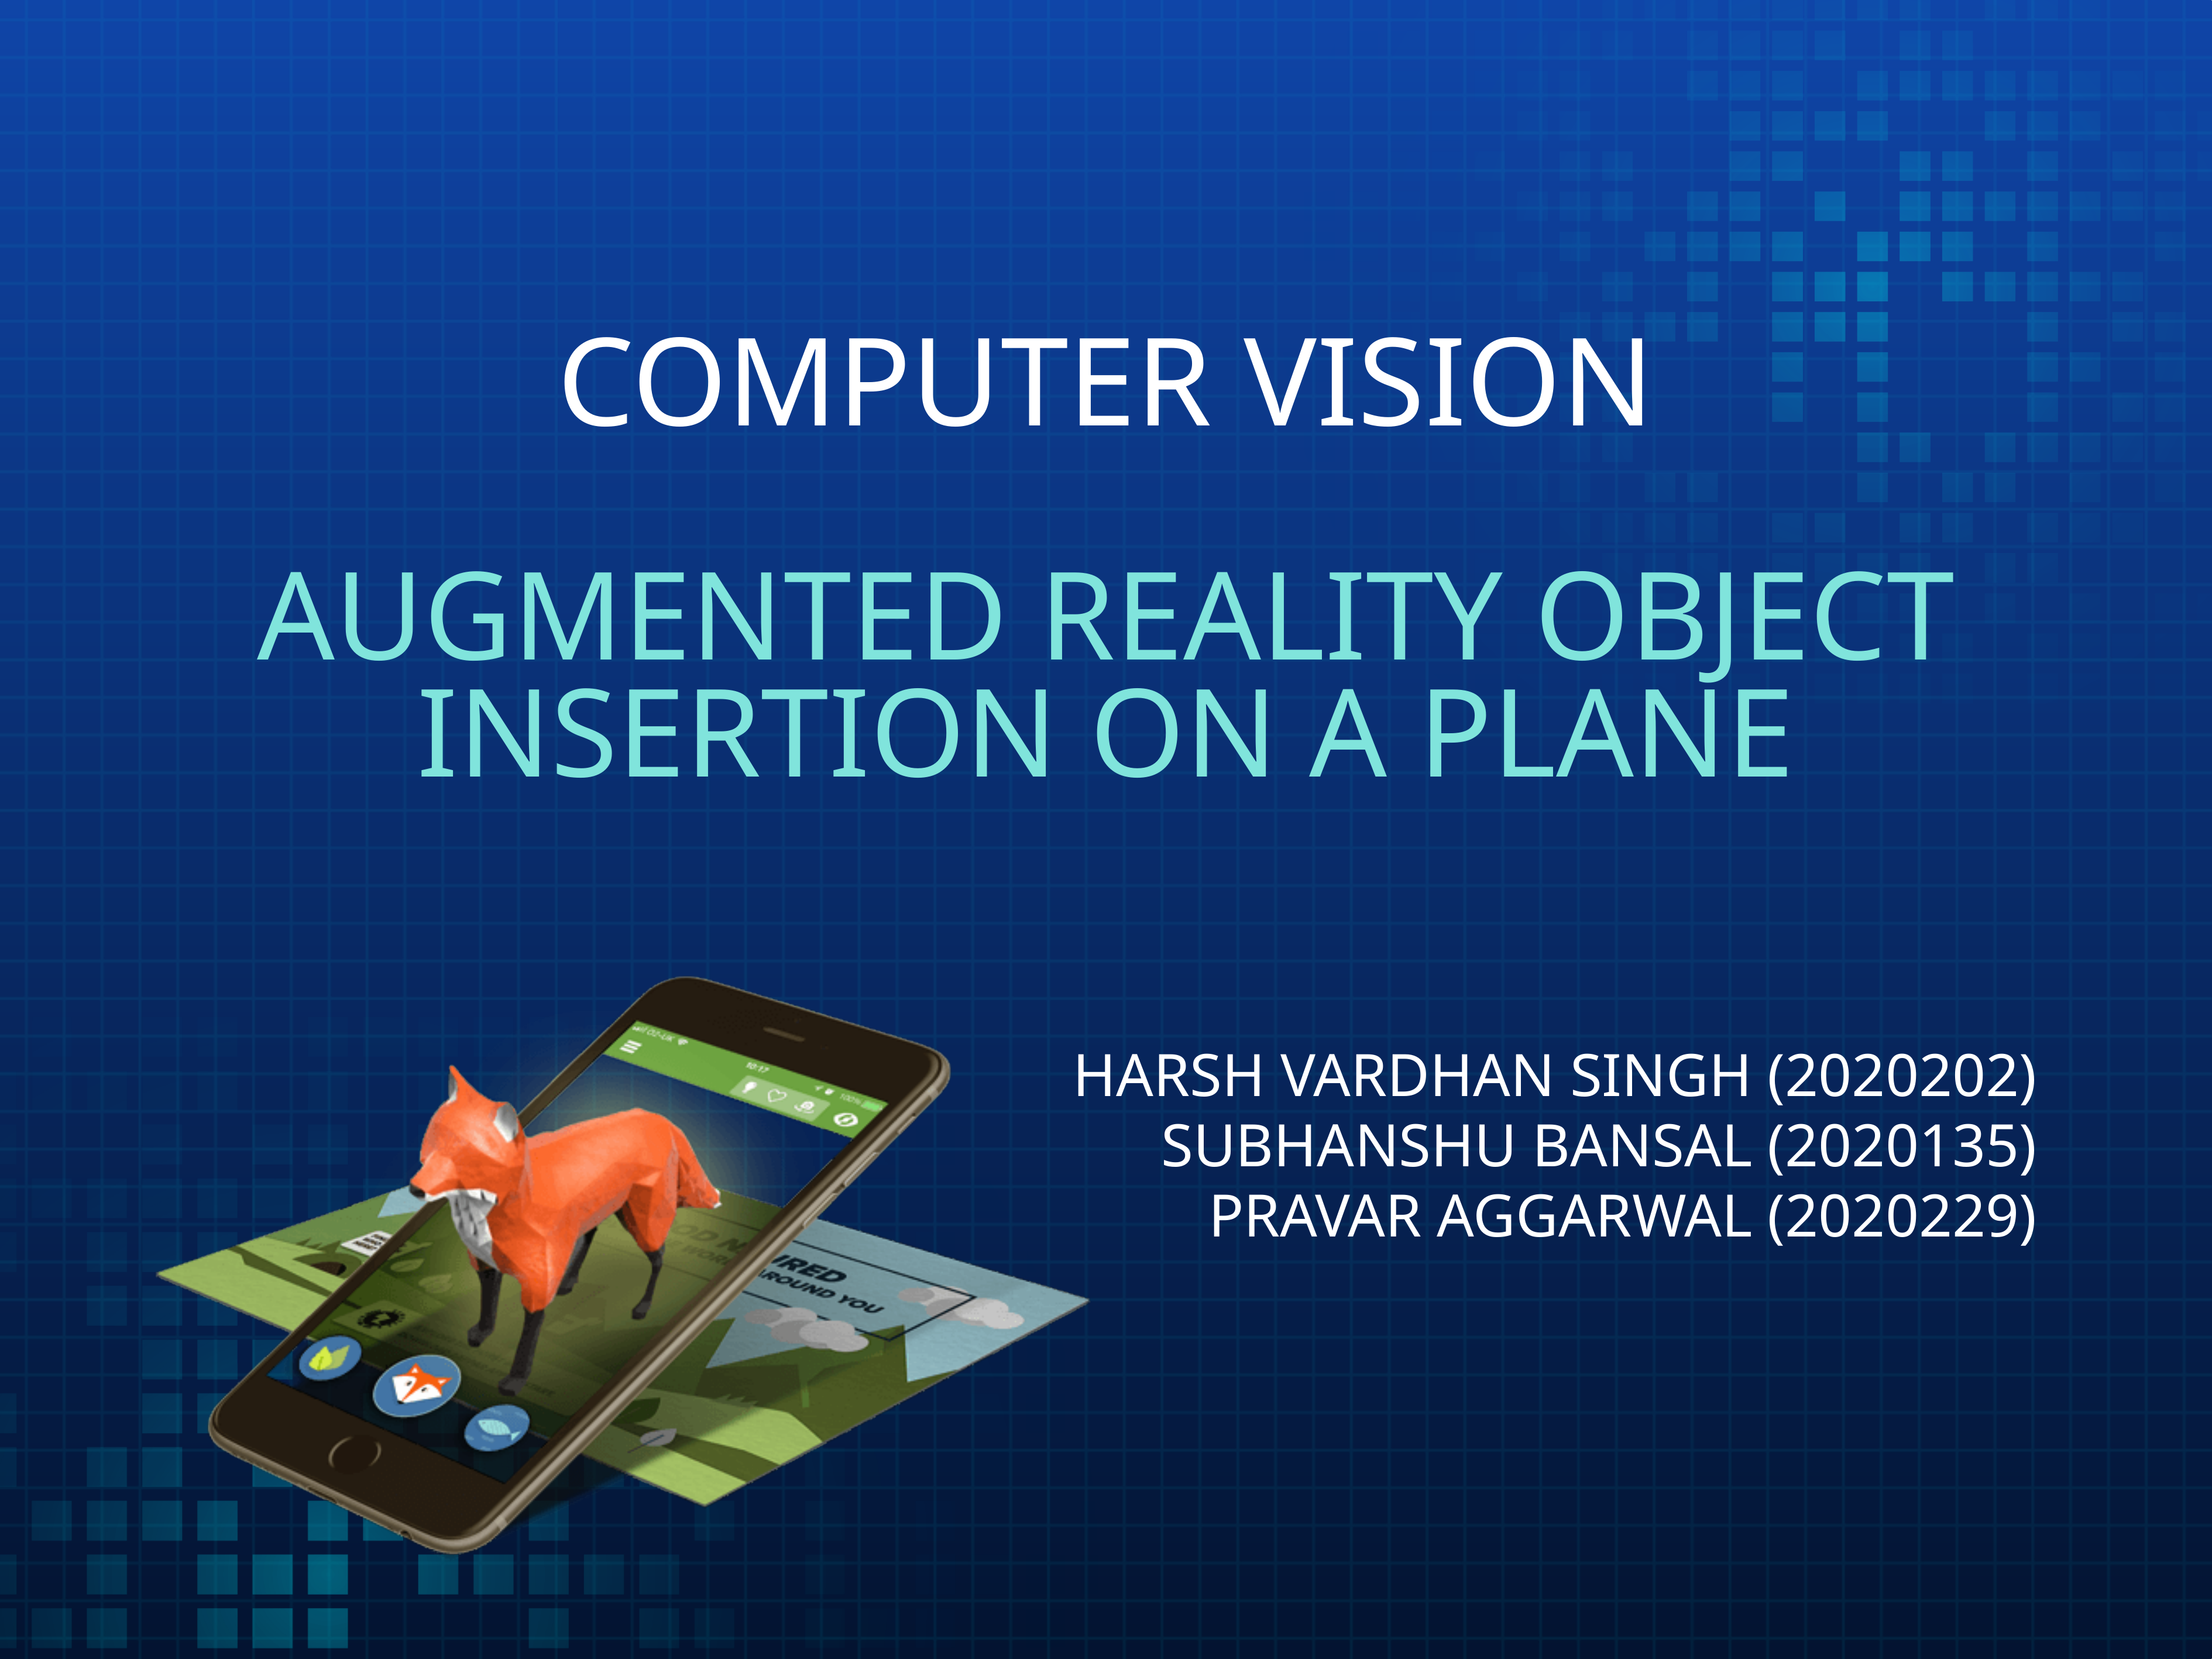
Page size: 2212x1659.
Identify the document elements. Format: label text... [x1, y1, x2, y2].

picture [0, 0, 2212, 1659]
subtitle HARSH VARDHAN SINGH (2020202) SUBHANSHU BANSAL (2020135) PRAVAR AGGARWAL (2020229) [124, 952, 133, 1334]
title COMPUTER VISION AUGMENTED REALITY OBJECT INSERTION ON A PLANE [136, 180, 2075, 953]
subtitle HARSH VARDHAN SINGH (2020202) SUBHANSHU BANSAL (2020135) PRAVAR AGGARWAL (2020229) [1119, 952, 2063, 1334]
